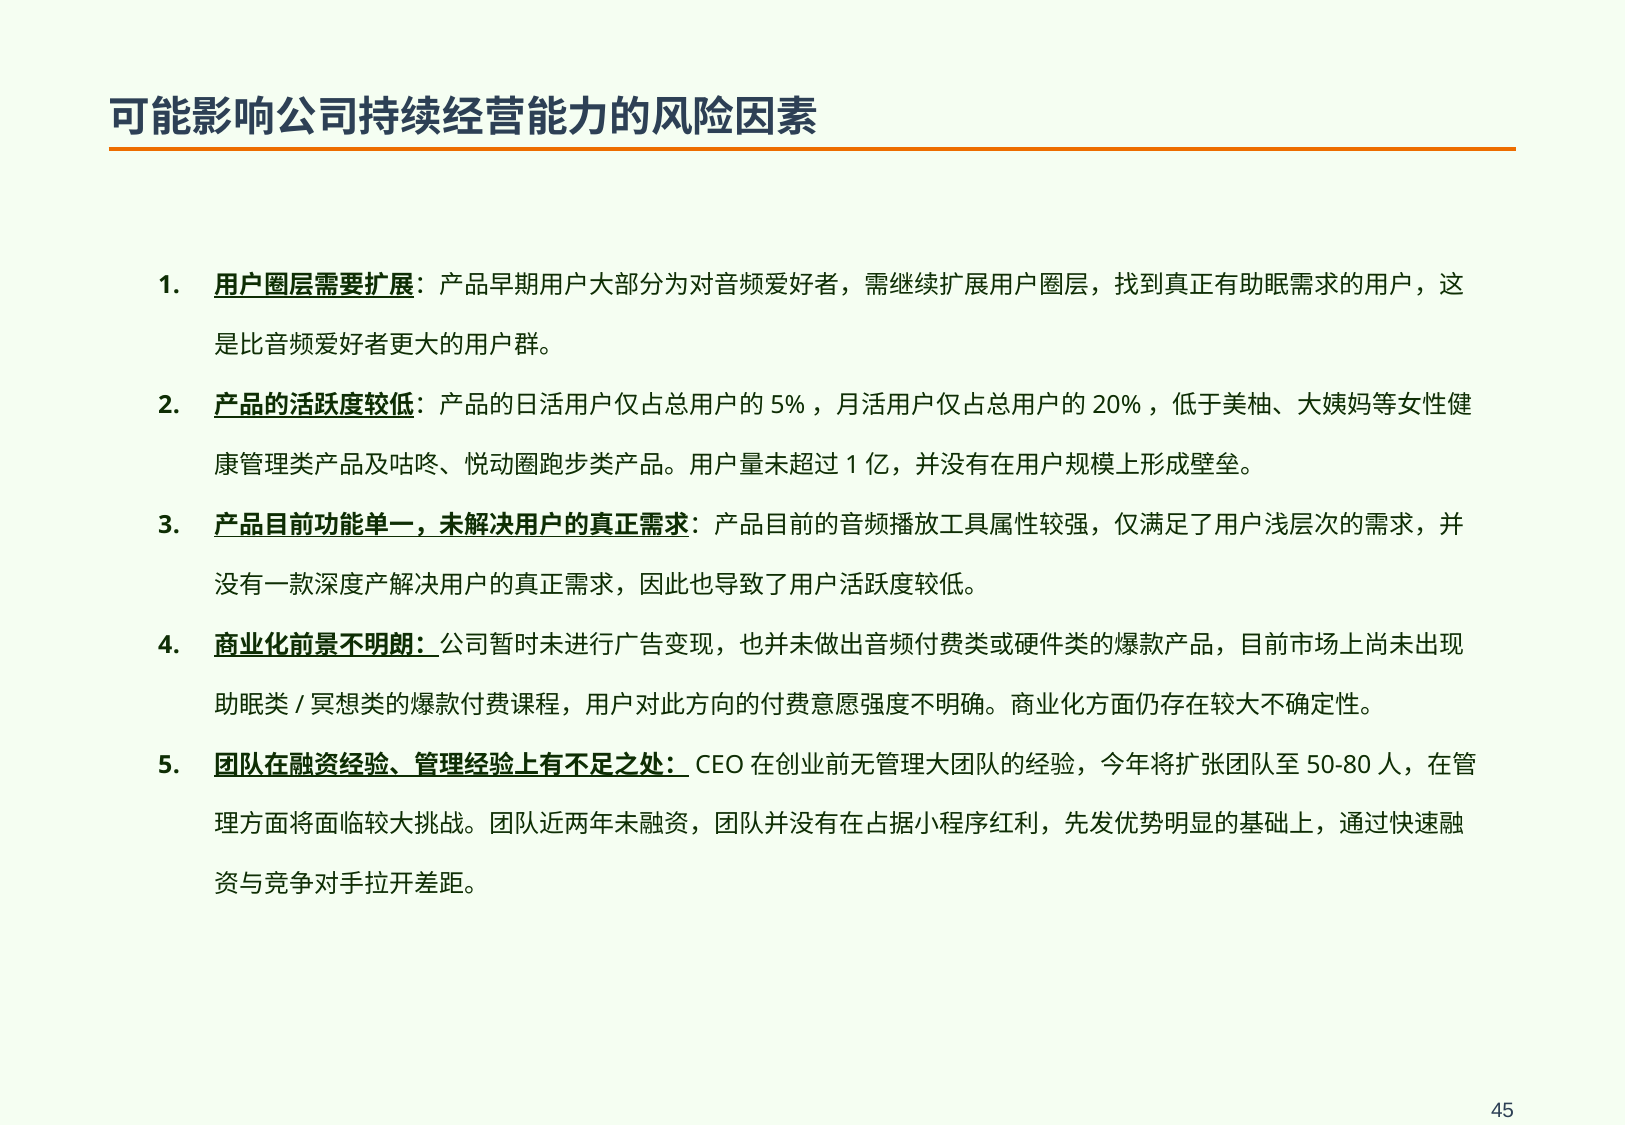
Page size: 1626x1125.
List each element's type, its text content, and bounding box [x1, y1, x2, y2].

title 可能影响公司持续经营能力的风险因素 [108, 45, 1517, 147]
text_box 用户圈层需要扩展：产品早期用户大部分为对音频爱好者，需继续扩展用户圈层，找到真正有助眠需求的用户，这是比音频爱好者更大的用户群。 产品的活跃度较低：产品的日活用户仅占总用户的5%，月活用户仅占总用户的20%，低于美柚、大姨妈等女性健康管理类产品及咕咚、悦动圈跑步类产品。用户量未超过1亿，并没有在用户规模上形成壁垒。 产品目前功能单一，未解决用户的真正需求：产品目前的音频播放工具属性较强，仅满足了用户浅层次的需求，并没有一款深度产解决用户的真正需求，因此也导致了用户活跃度较低。 商业化前景不明朗：公司暂时未进行广告变现，也并未做出音频付费类或硬件类的爆款产品，目前市场上尚未出现助眠类/冥想类的爆款付费课程，用户对此方向的付费意愿强度不明确。商业化方面仍存在较大不确定性。 团队在融资经验、管理经验上有不足之处：CEO在创业前无管理大团队的经验，今年将扩张团队至50-80人，在管理方面将面临较大挑战。团队近两年未融资，团队并没有在占据小程序红利，先发优势明显的基础上，通过快速融资与竞争对手拉开差距。 [68, 231, 1493, 976]
